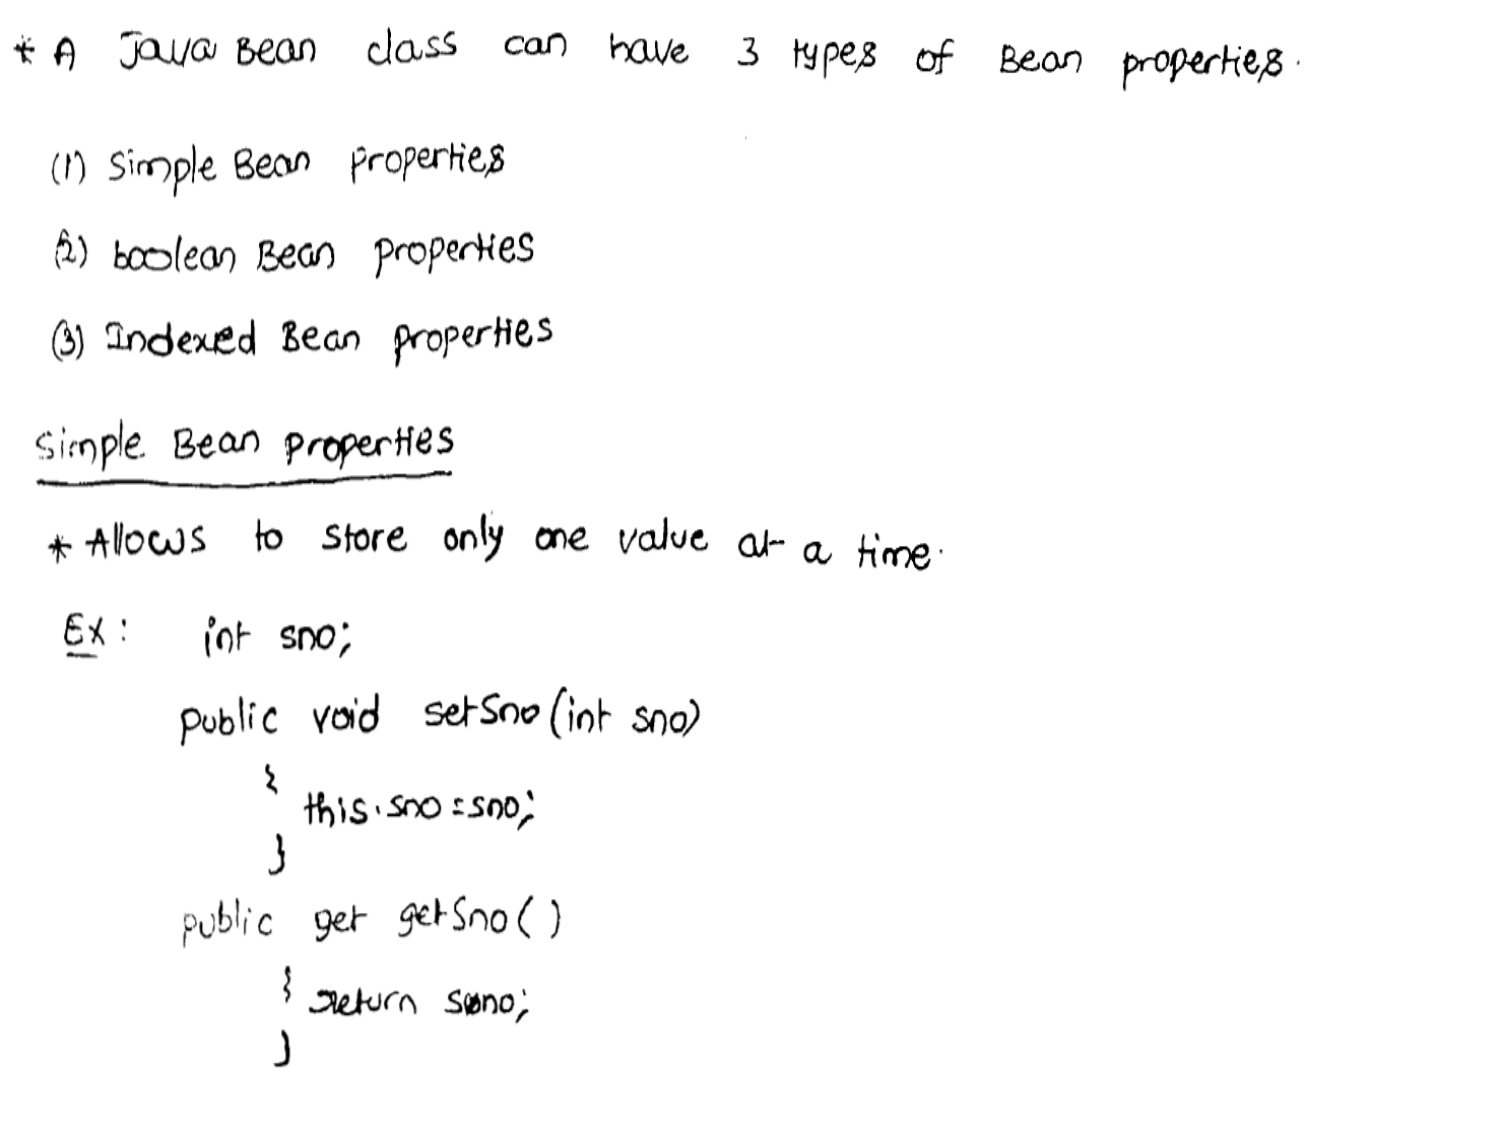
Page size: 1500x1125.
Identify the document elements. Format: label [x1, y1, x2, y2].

list [0, 0, 1500, 1125]
